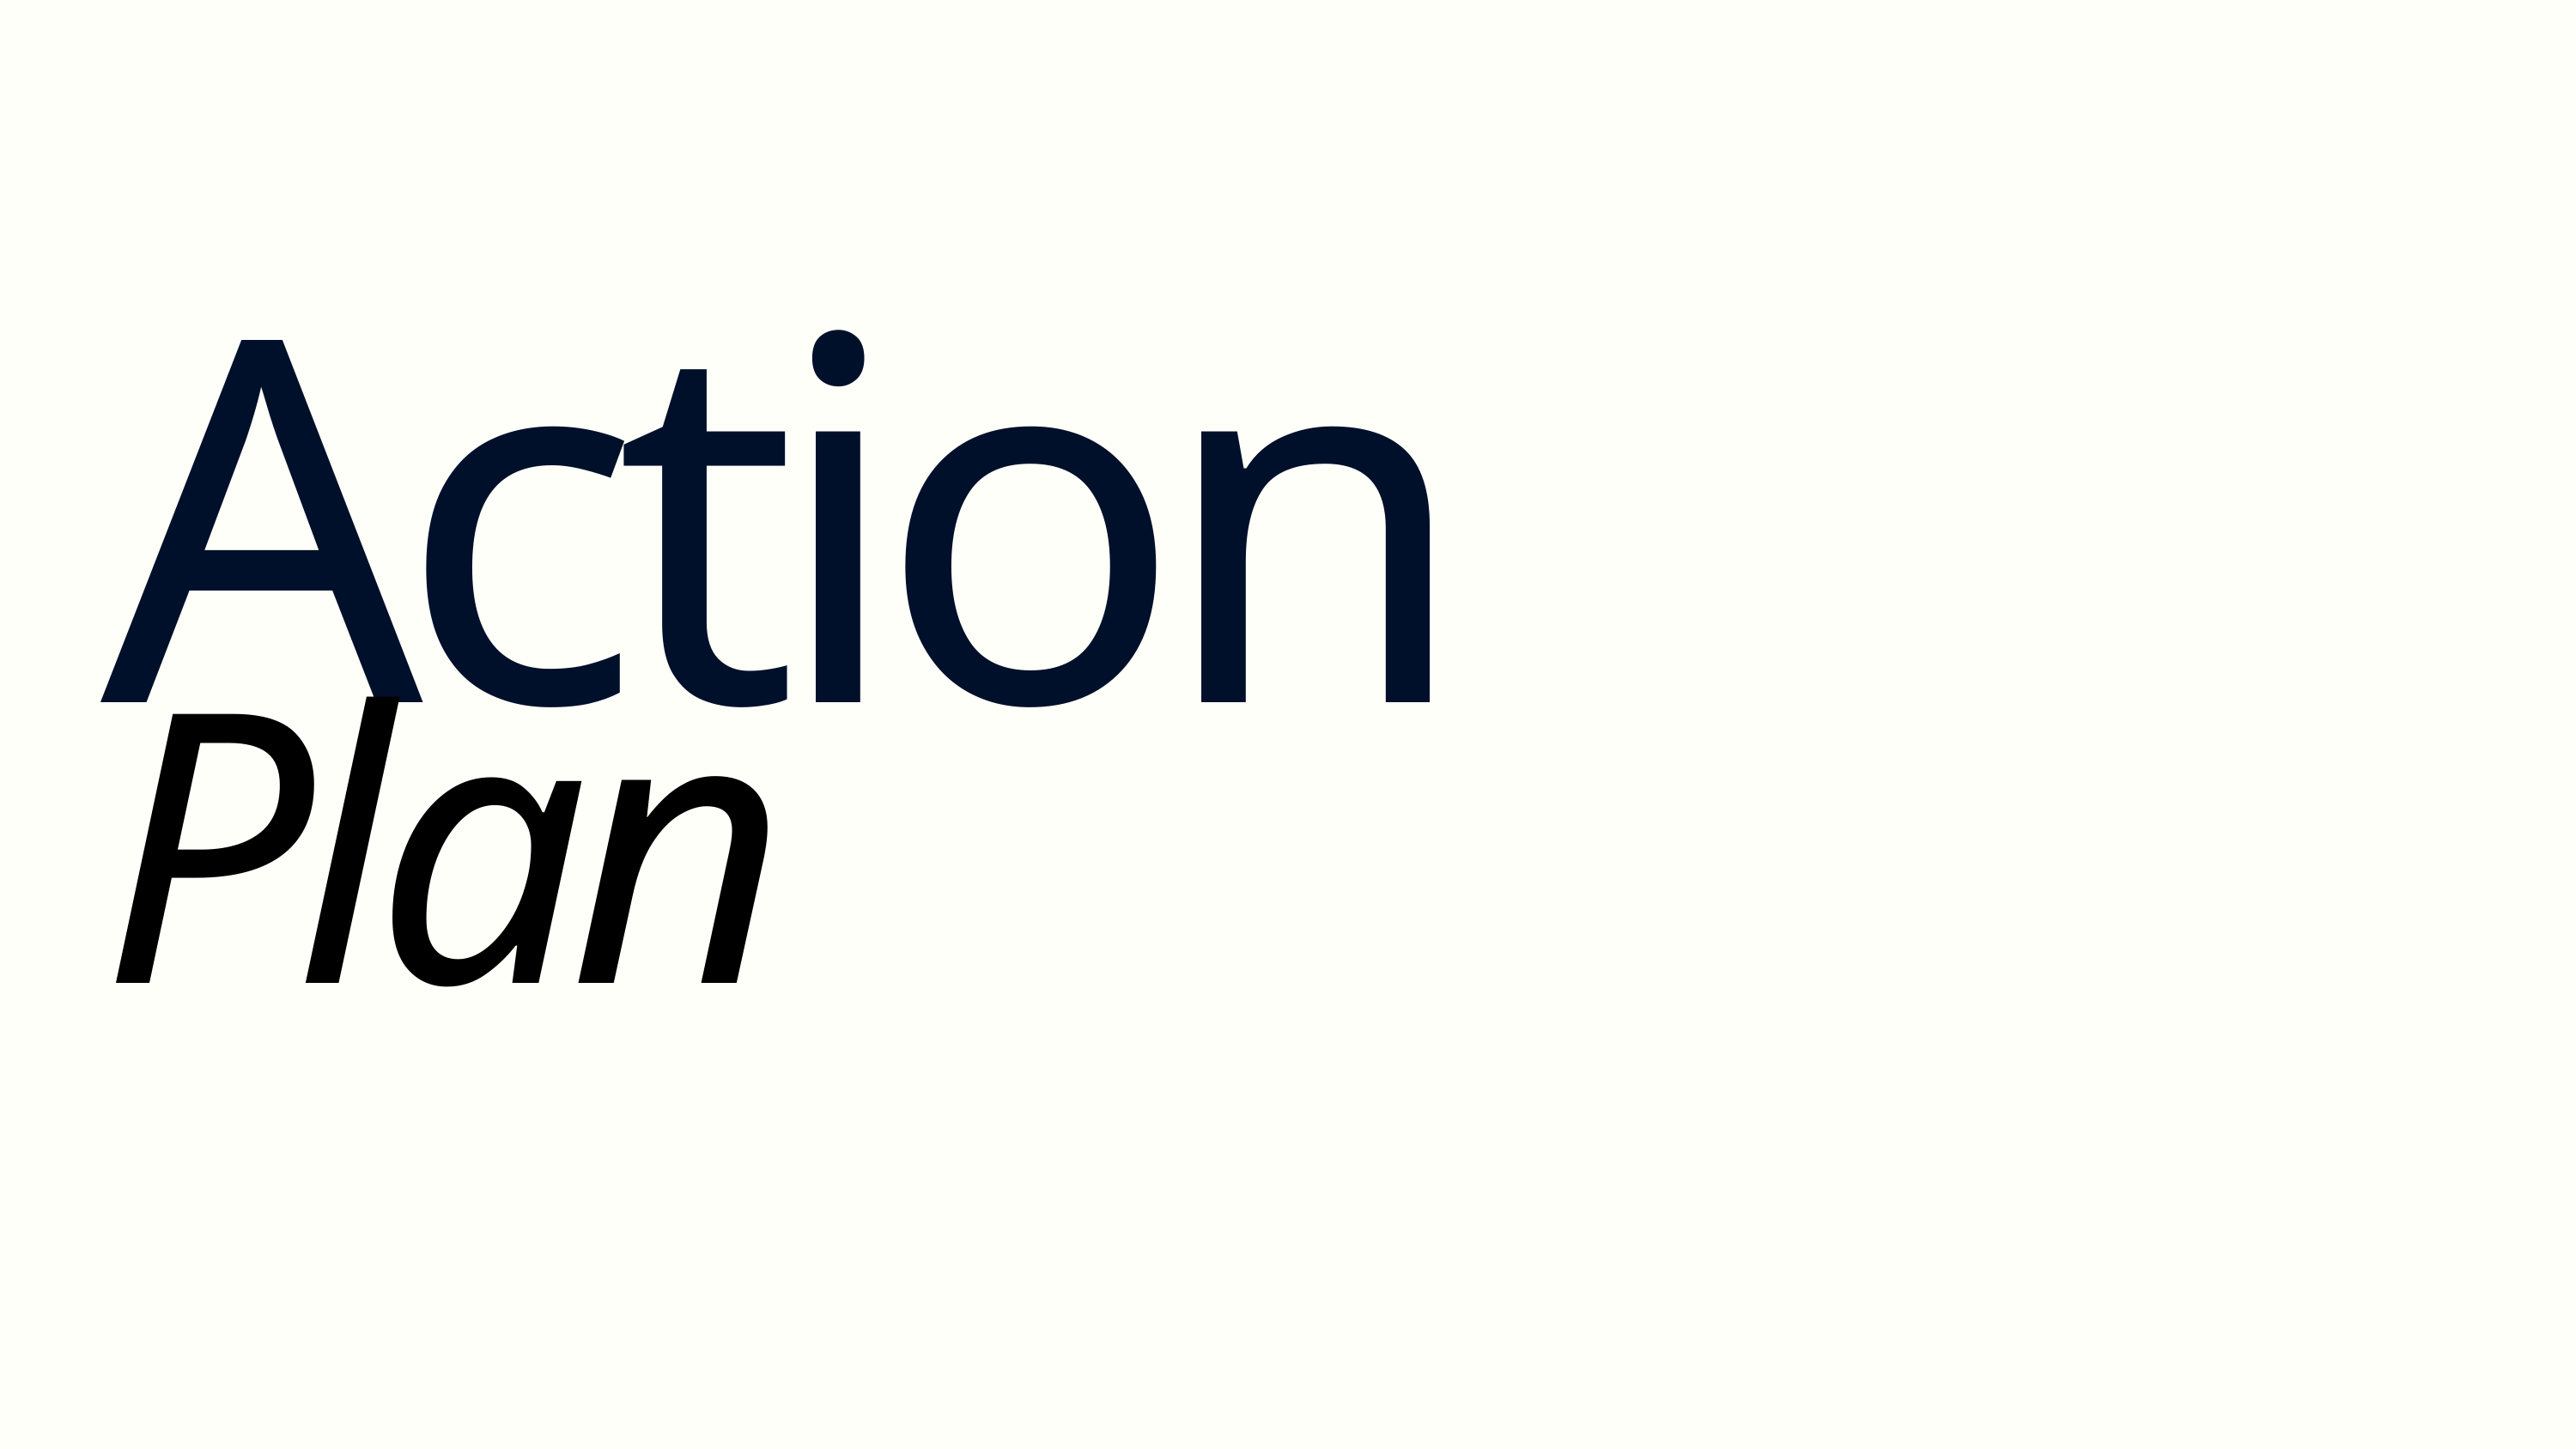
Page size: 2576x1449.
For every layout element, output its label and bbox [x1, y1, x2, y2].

text_box [100, 325, 2549, 1123]
